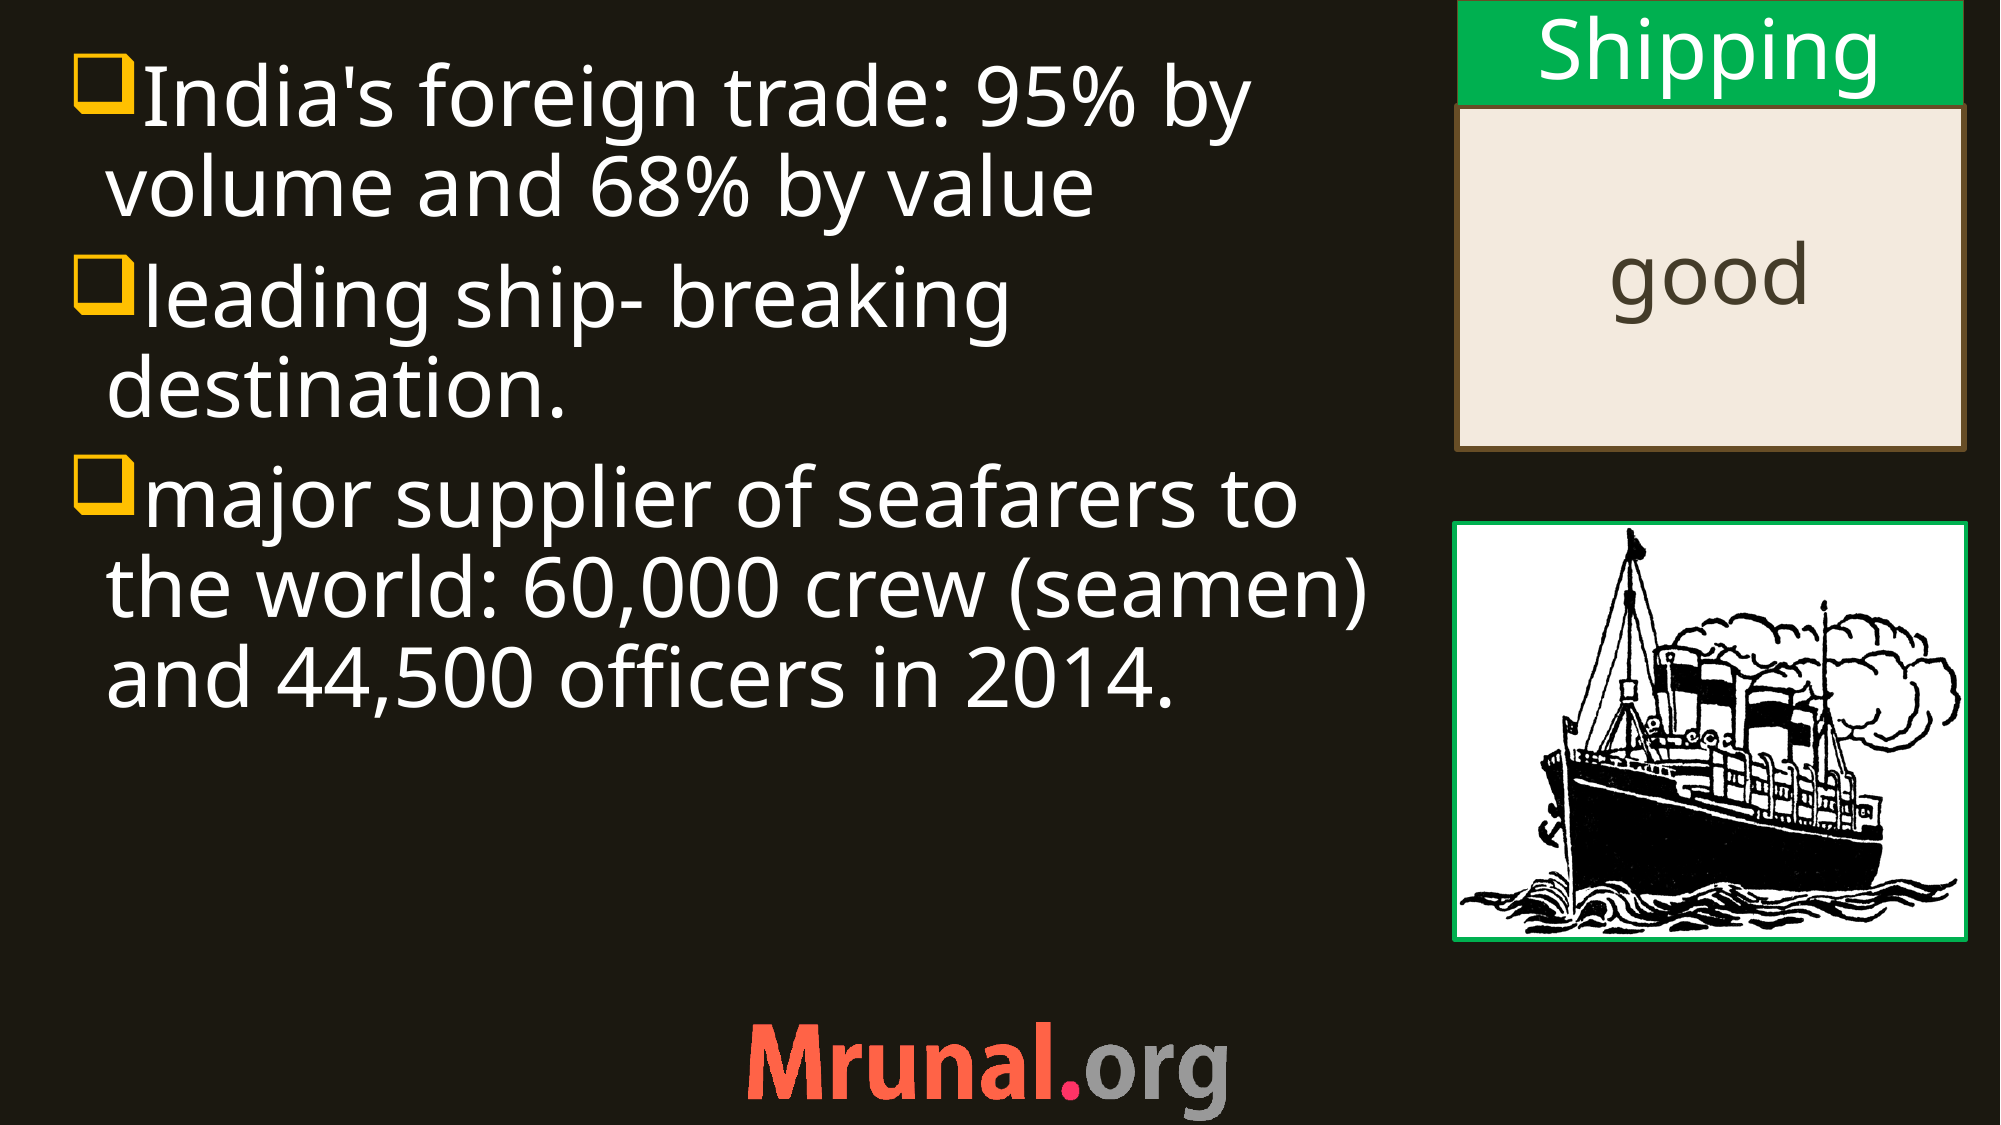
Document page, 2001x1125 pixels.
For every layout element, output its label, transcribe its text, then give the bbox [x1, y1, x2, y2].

list Shipping [1457, 0, 1964, 106]
title good [1454, 103, 1967, 452]
picture [741, 1014, 1230, 1125]
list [1456, 524, 1964, 938]
list India's foreign trade: 95% by volume and 68% by value leading ship- breaking destination. major supplier of seafarers to the world: 60,000 crew (seamen) and 44,500 officers in 2014. [52, 47, 1447, 1014]
